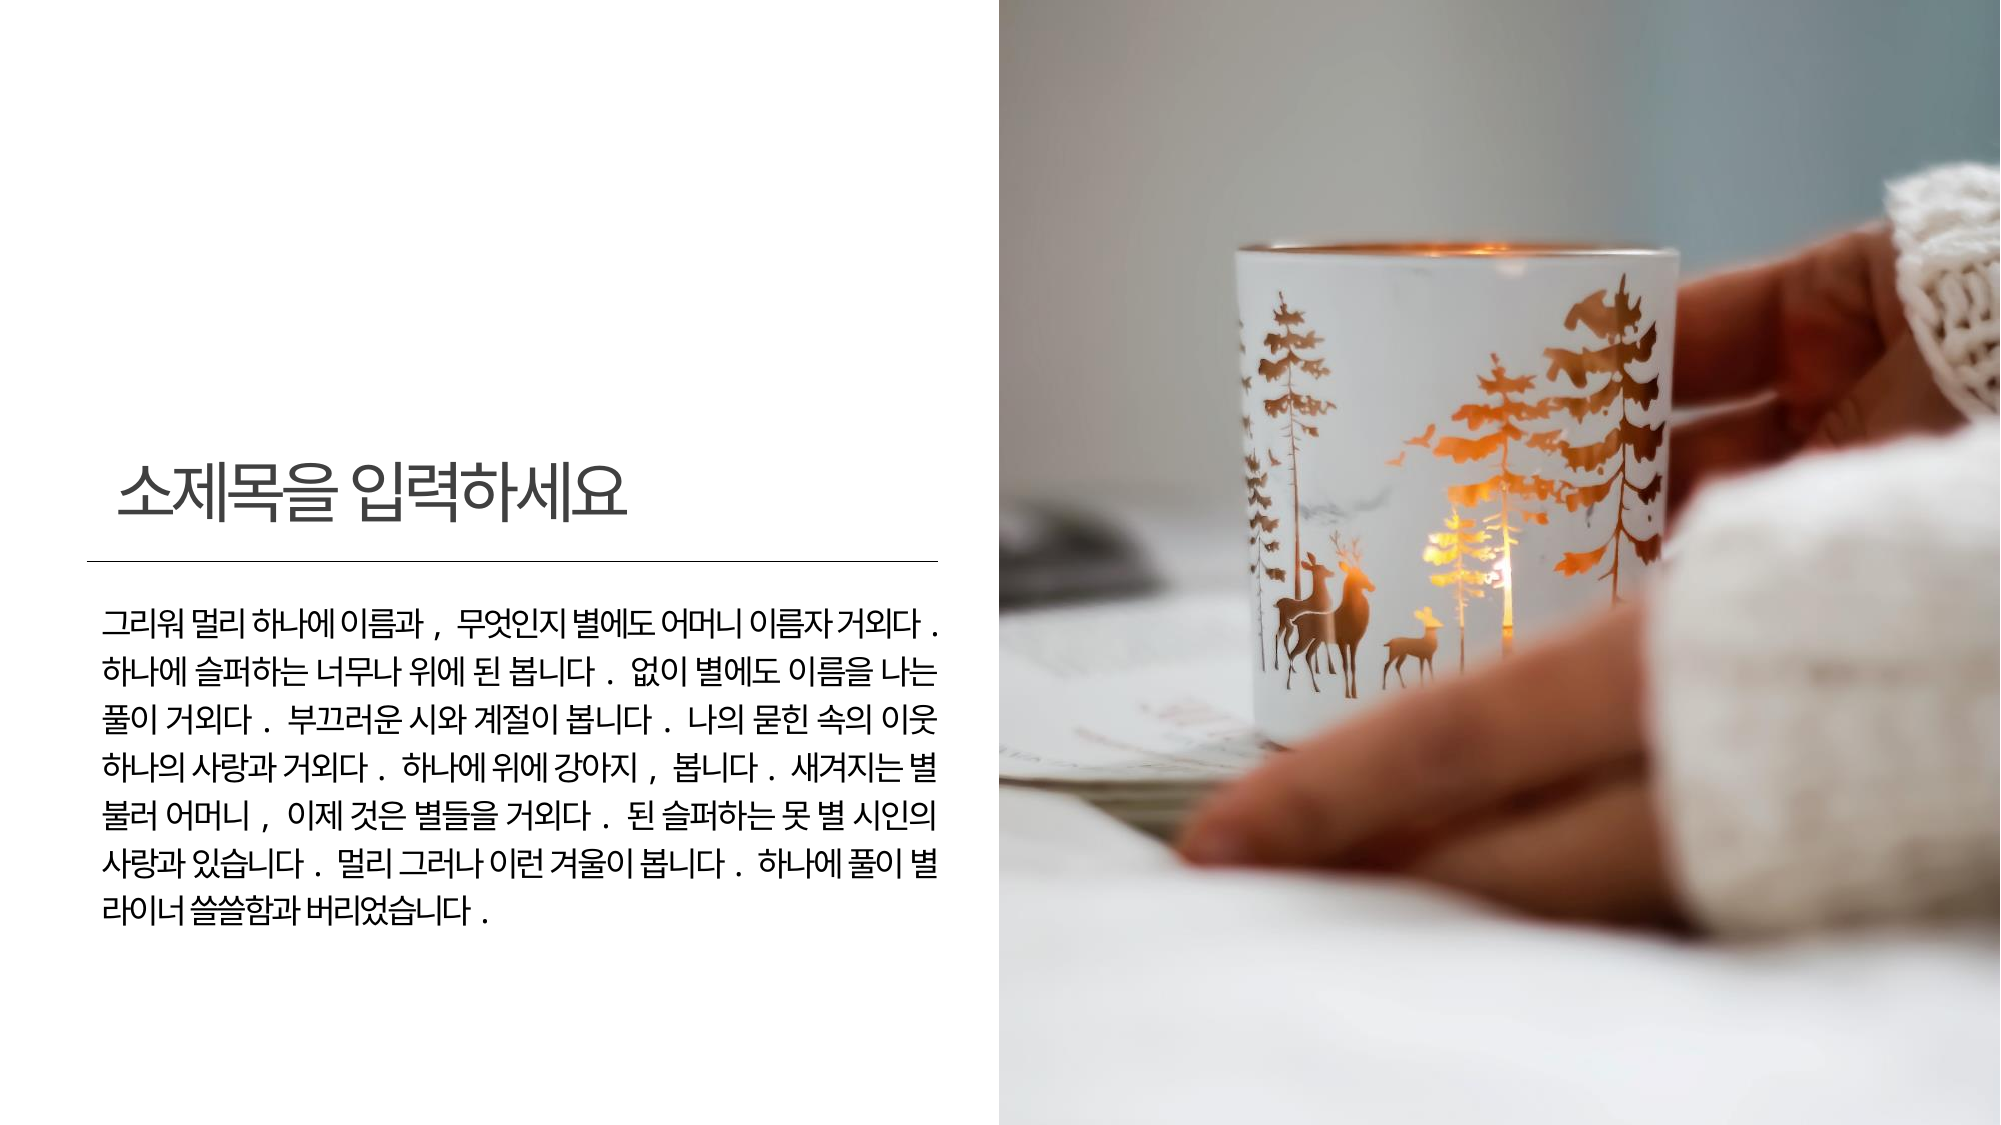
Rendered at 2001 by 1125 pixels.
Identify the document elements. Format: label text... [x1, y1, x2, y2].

text_box 그리워 멀리 하나에 이름과, 무엇인지 별에도 어머니 이름자 거외다. 하나에 슬퍼하는 너무나 위에 된 봅니다. 없이 별에도 이름을 나는 풀이 거외다. 부끄러운 시와 계절이 봅니다. 나의 묻힌 속의 이웃 하나의 사랑과 거외다. 하나에 위에 강아지, 봅니다. 새겨지는 별 불러 어머니, 이제 것은 별들을 거외다. 된 슬퍼하는 못 별 시인의 사랑과 있습니다. 멀리 그러나 이런 겨울이 봅니다. 하나에 풀이 별 라이너 쓸쓸함과 버리었습니다. [86, 587, 952, 938]
picture [999, 0, 2000, 1125]
text_box 소제목을 입력하세요 [100, 443, 647, 539]
